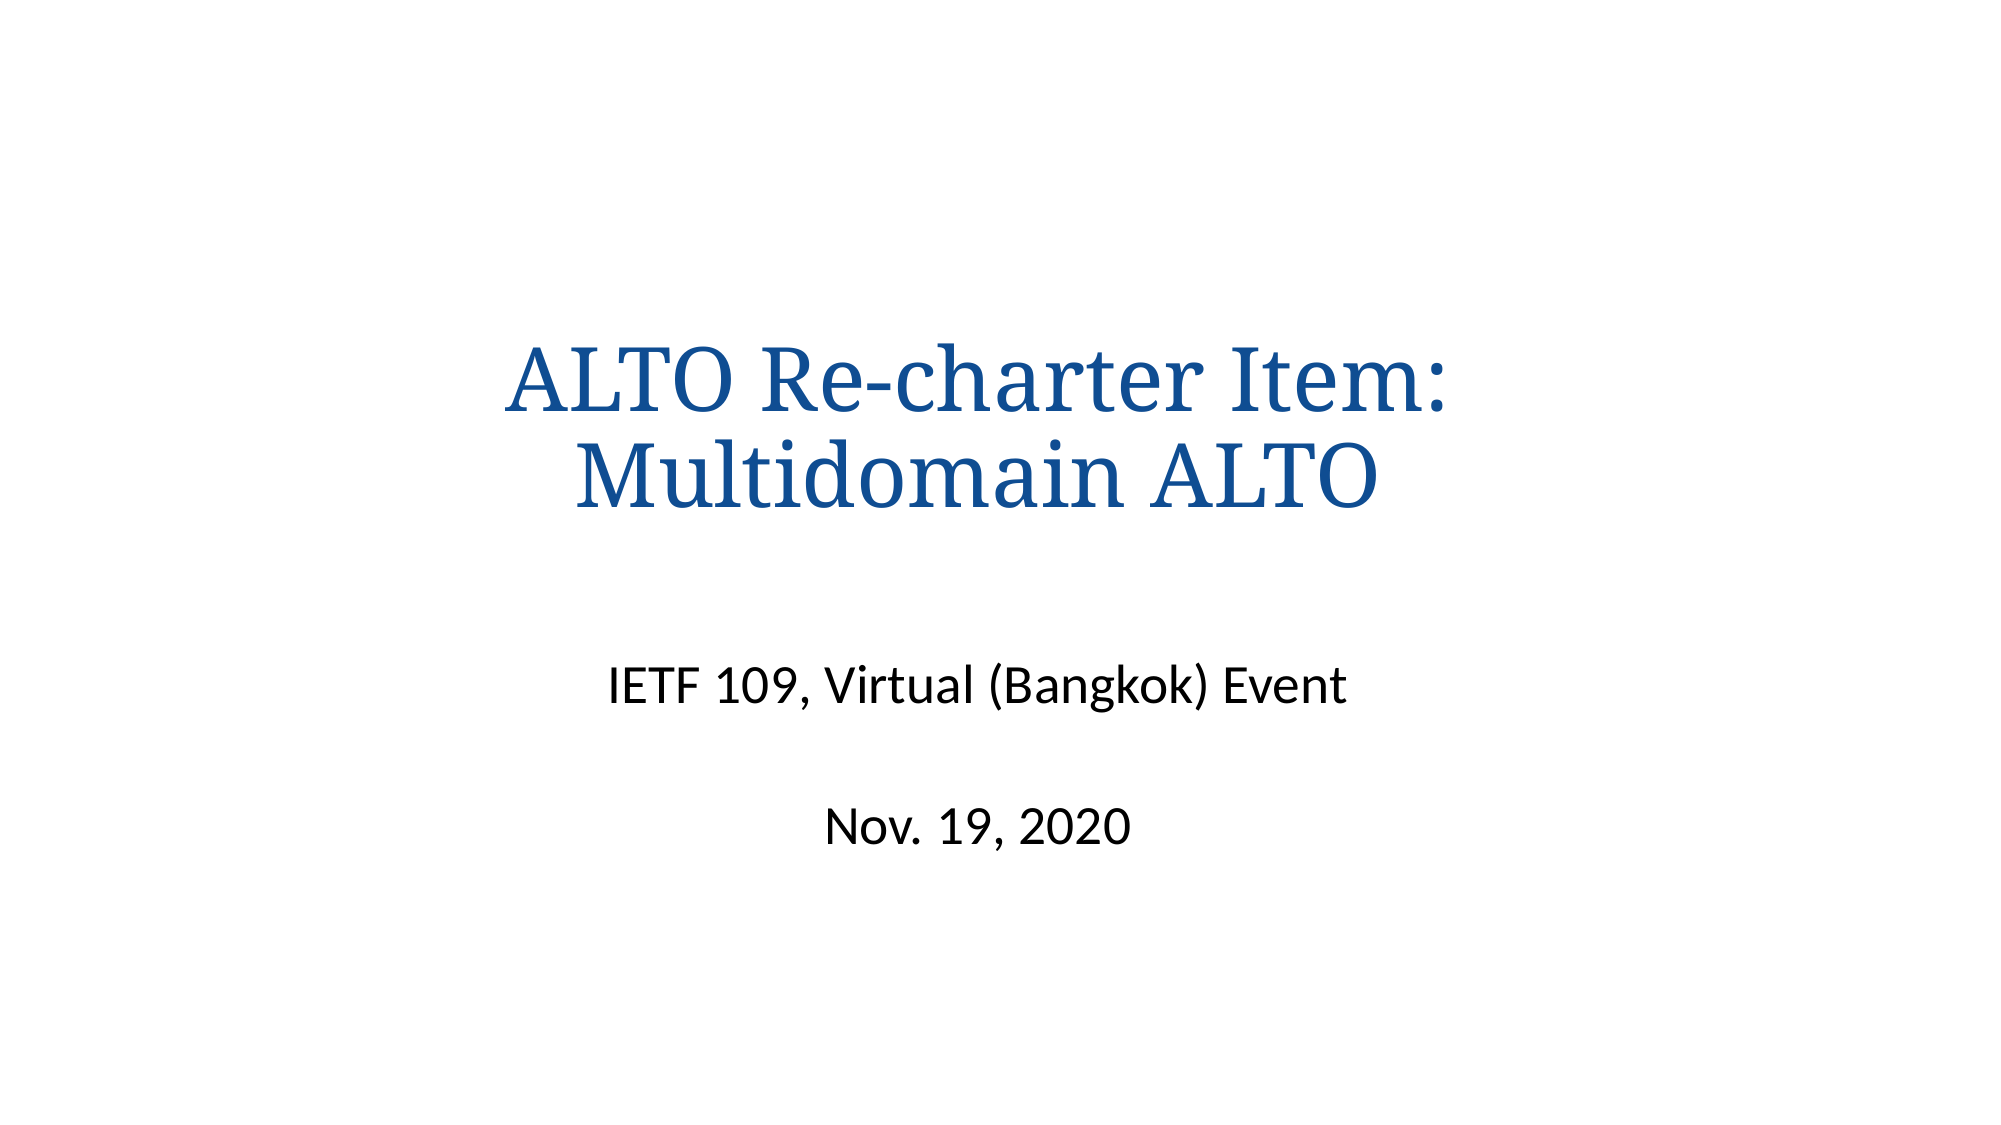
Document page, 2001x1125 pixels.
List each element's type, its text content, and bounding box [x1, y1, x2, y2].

title ALTO Re-charter Item: Multidomain ALTO [298, 132, 1658, 534]
subtitle IETF 109, Virtual (Bangkok) Event Nov. 19, 2020 [453, 533, 1504, 1033]
